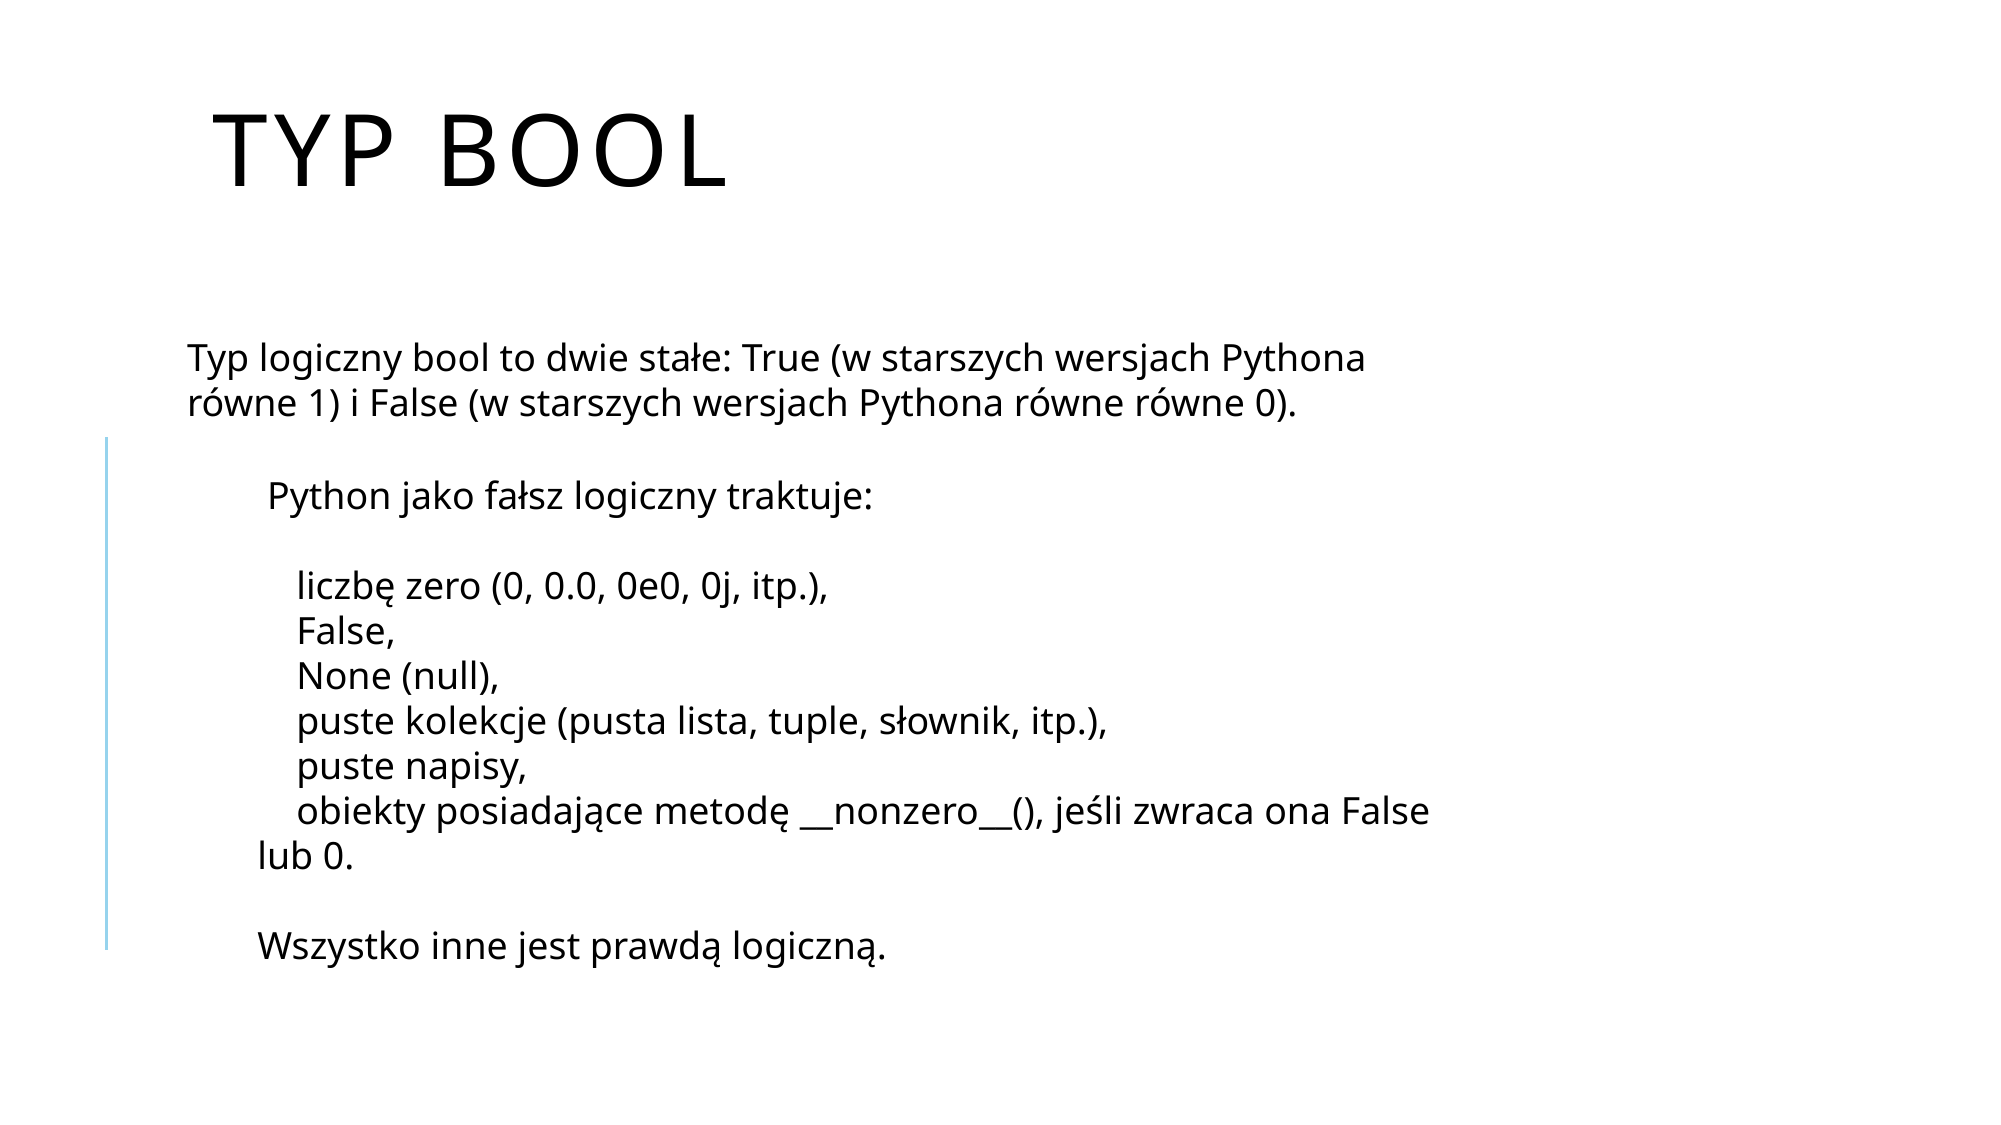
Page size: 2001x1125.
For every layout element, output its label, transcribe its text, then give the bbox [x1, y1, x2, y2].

text_box Python jako fałsz logiczny traktuje: liczbę zero (0, 0.0, 0e0, 0j, itp.), False, None (null), puste kolekcje (pusta lista, tuple, słownik, itp.), puste napisy, obiekty posiadające metodę __nonzero__(), jeśli zwraca ona False lub 0. Wszystko inne jest prawdą logiczną. [242, 464, 1448, 975]
text_box Typ logiczny bool to dwie stałe: True (w starszych wersjach Pythona równe 1) i False (w starszych wersjach Pythona równe równe 0). [172, 326, 1502, 432]
title Typ bool [212, 99, 1824, 306]
